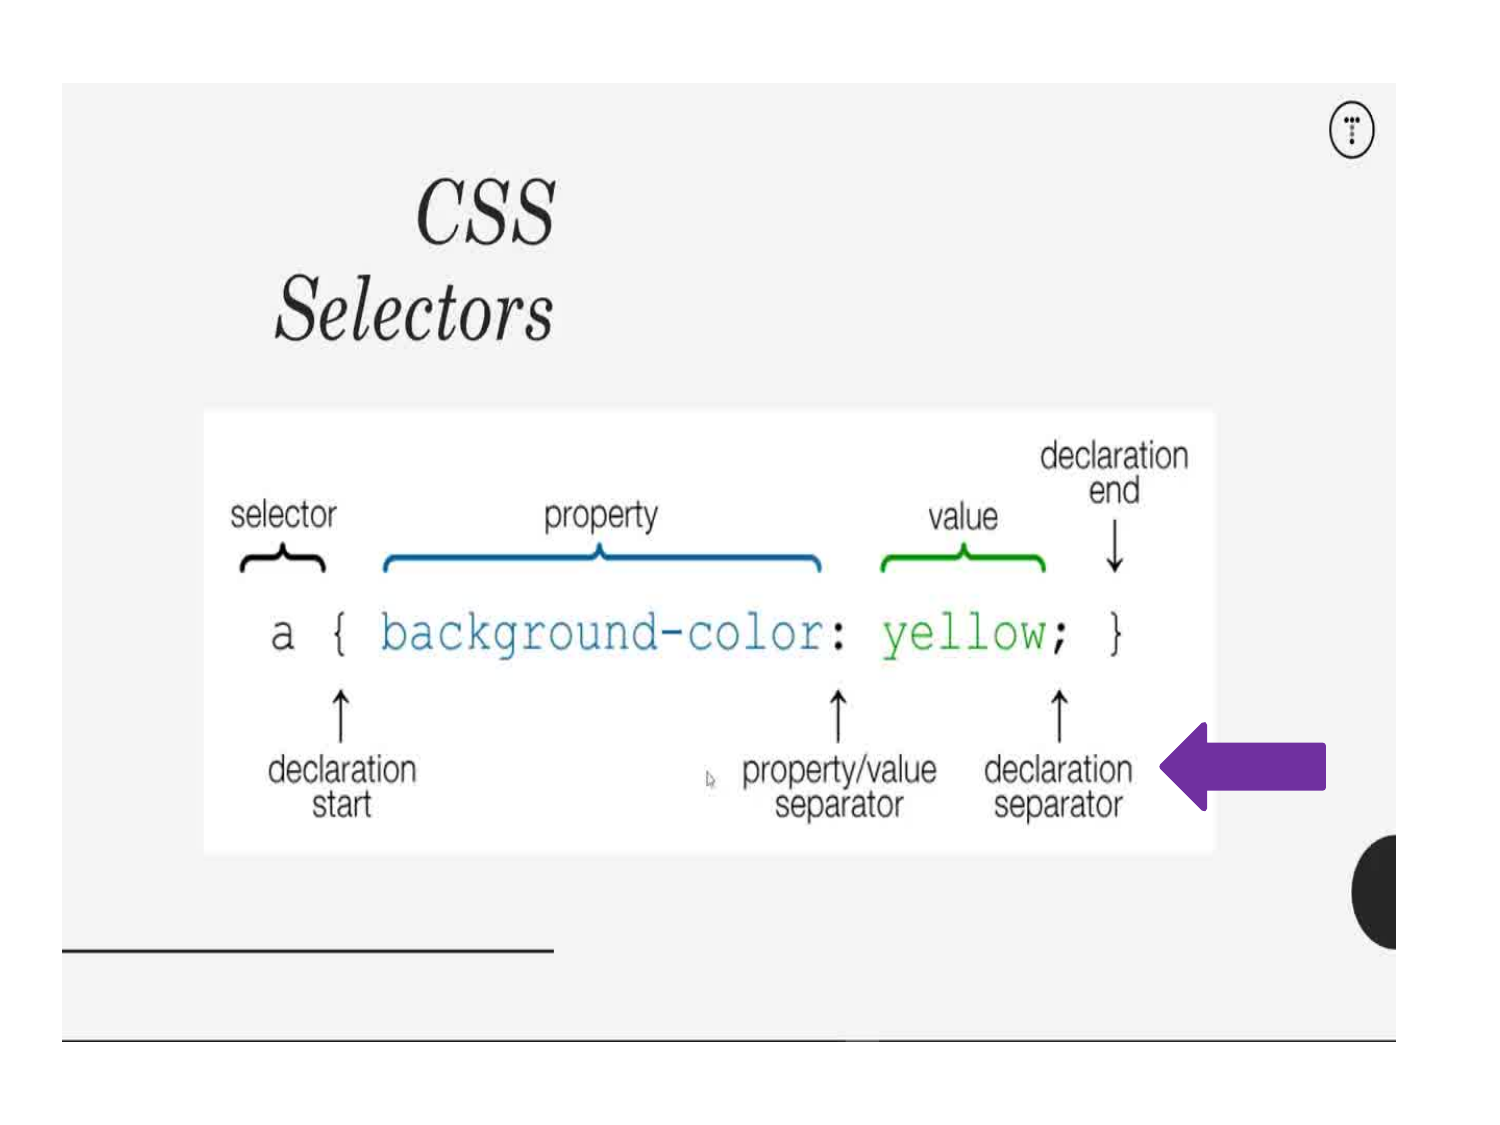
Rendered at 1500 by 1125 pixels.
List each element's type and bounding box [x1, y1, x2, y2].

picture [62, 83, 1396, 1042]
